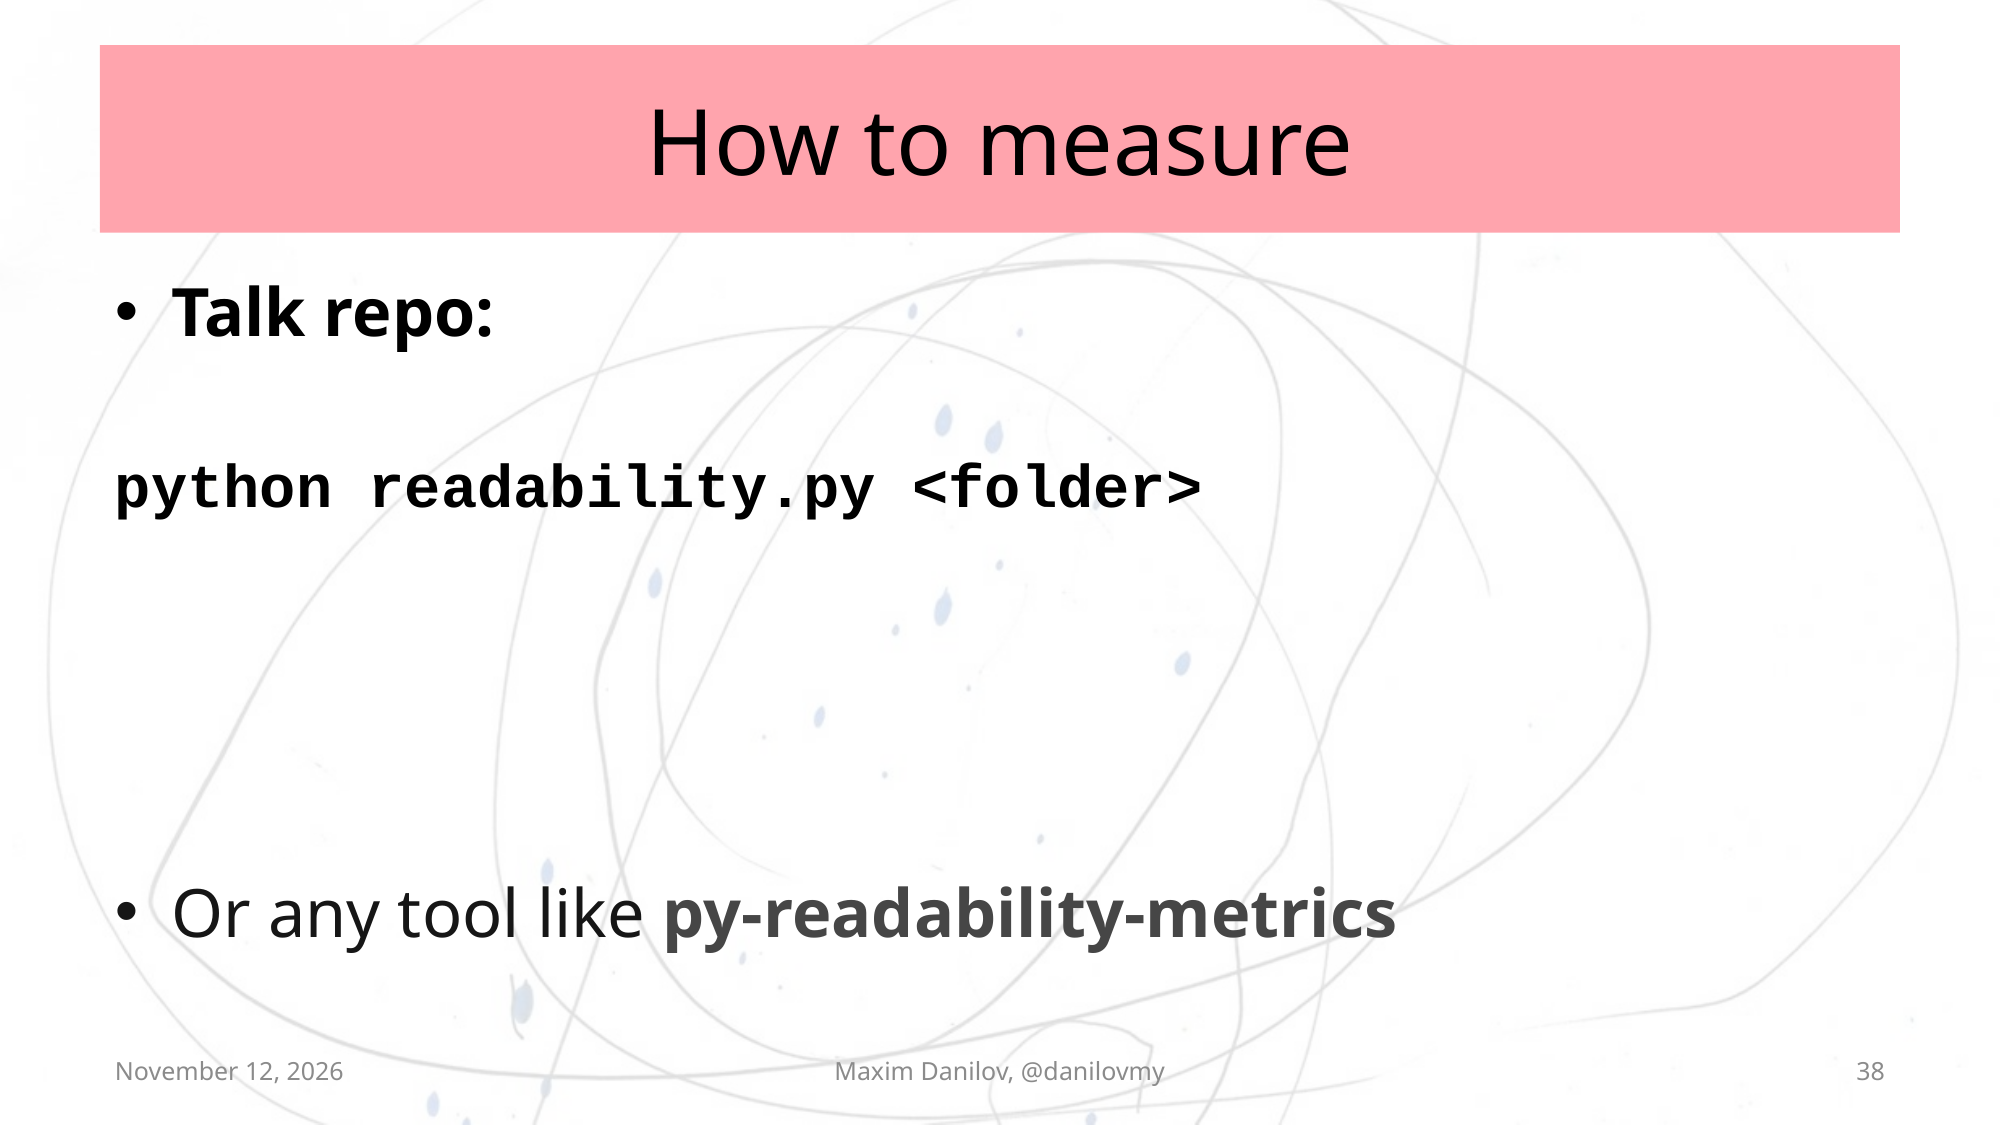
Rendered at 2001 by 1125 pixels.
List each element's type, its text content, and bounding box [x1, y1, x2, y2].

footer Maxim Danilov, @danilovmy [683, 1042, 1317, 1103]
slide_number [99, 1042, 567, 1103]
slide_number 38 [1433, 1042, 1900, 1103]
list Talk repo: python readability.py <folder> Or any tool like py-readability-metrics [99, 262, 1900, 1005]
title How to measure [99, 45, 1900, 233]
